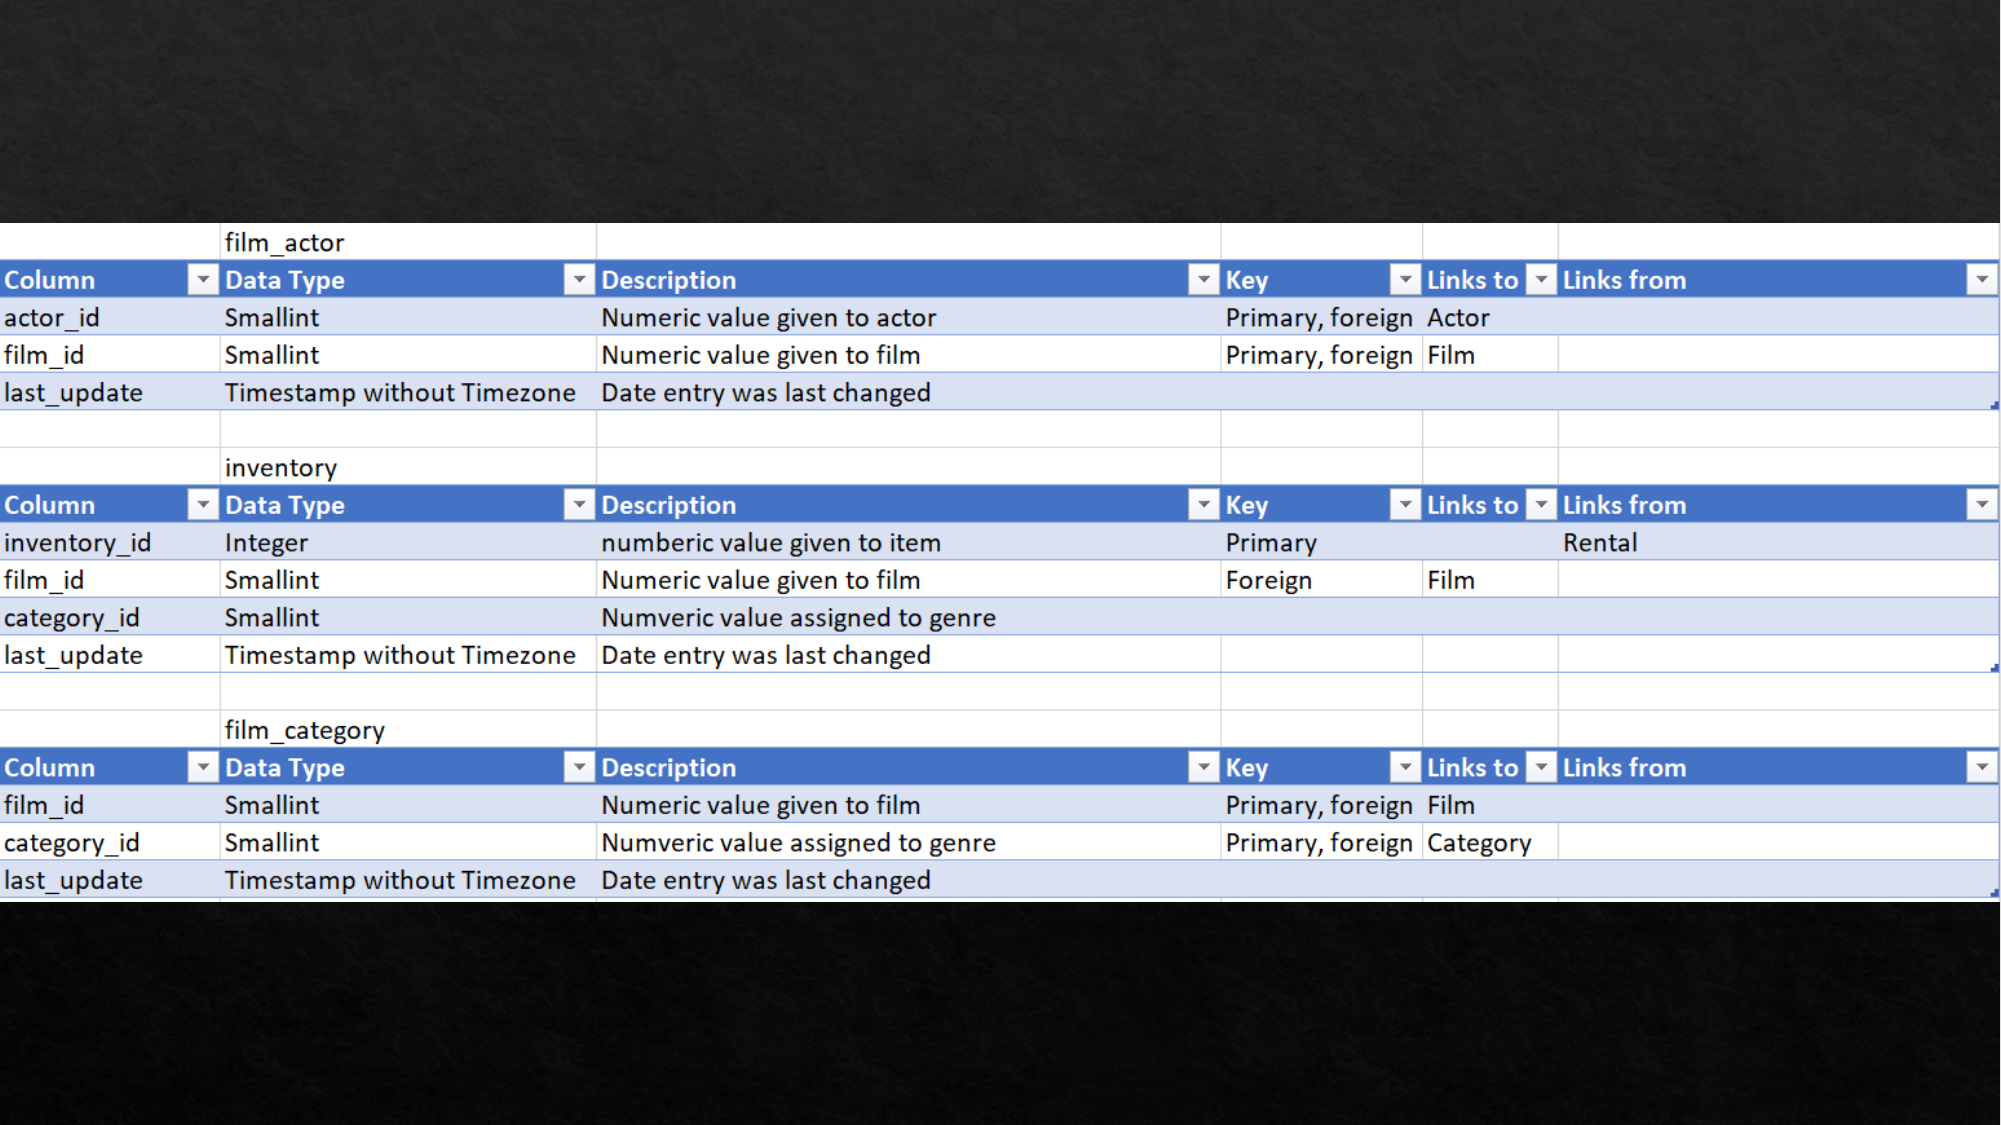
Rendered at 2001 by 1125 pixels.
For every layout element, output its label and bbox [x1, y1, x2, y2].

picture [0, 222, 2000, 903]
